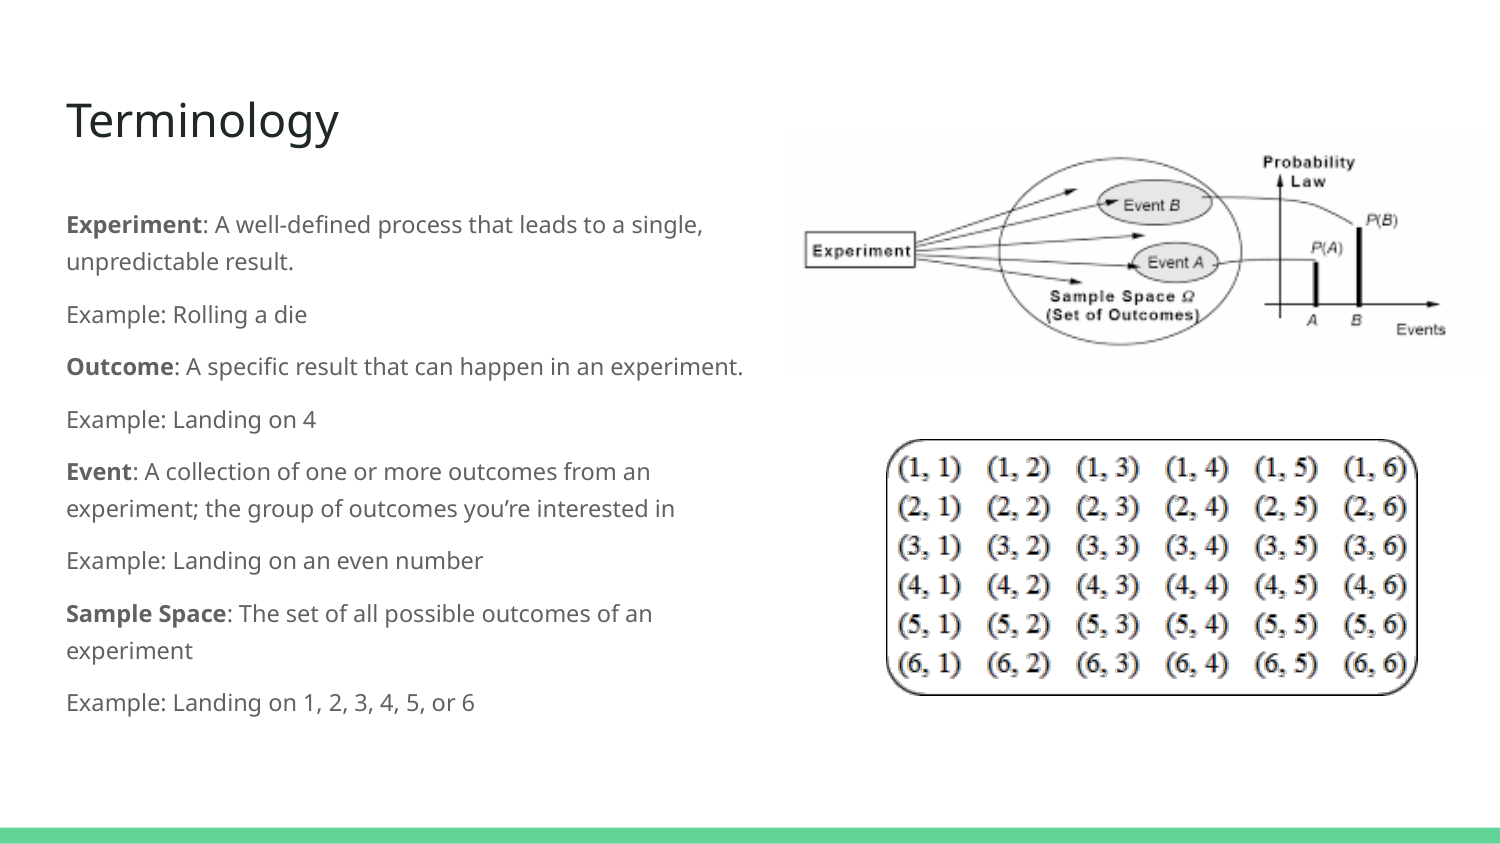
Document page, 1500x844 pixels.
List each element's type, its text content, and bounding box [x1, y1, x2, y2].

title Terminology [51, 72, 1449, 167]
list Experiment: A well-defined process that leads to a single, unpredictable result. Example: Rolling a die Outcome: A specific result that can happen in an experiment. Example: Landing on 4 Event: A collection of one or more outcomes from an experiment; the group of outcomes you’re interested in Example: Landing on an even number Sample Space: The set of all possible outcomes of an experiment Example: Landing on 1, 2, 3, 4, 5, or 6 [51, 189, 779, 750]
picture [789, 128, 1488, 374]
picture [886, 438, 1419, 696]
